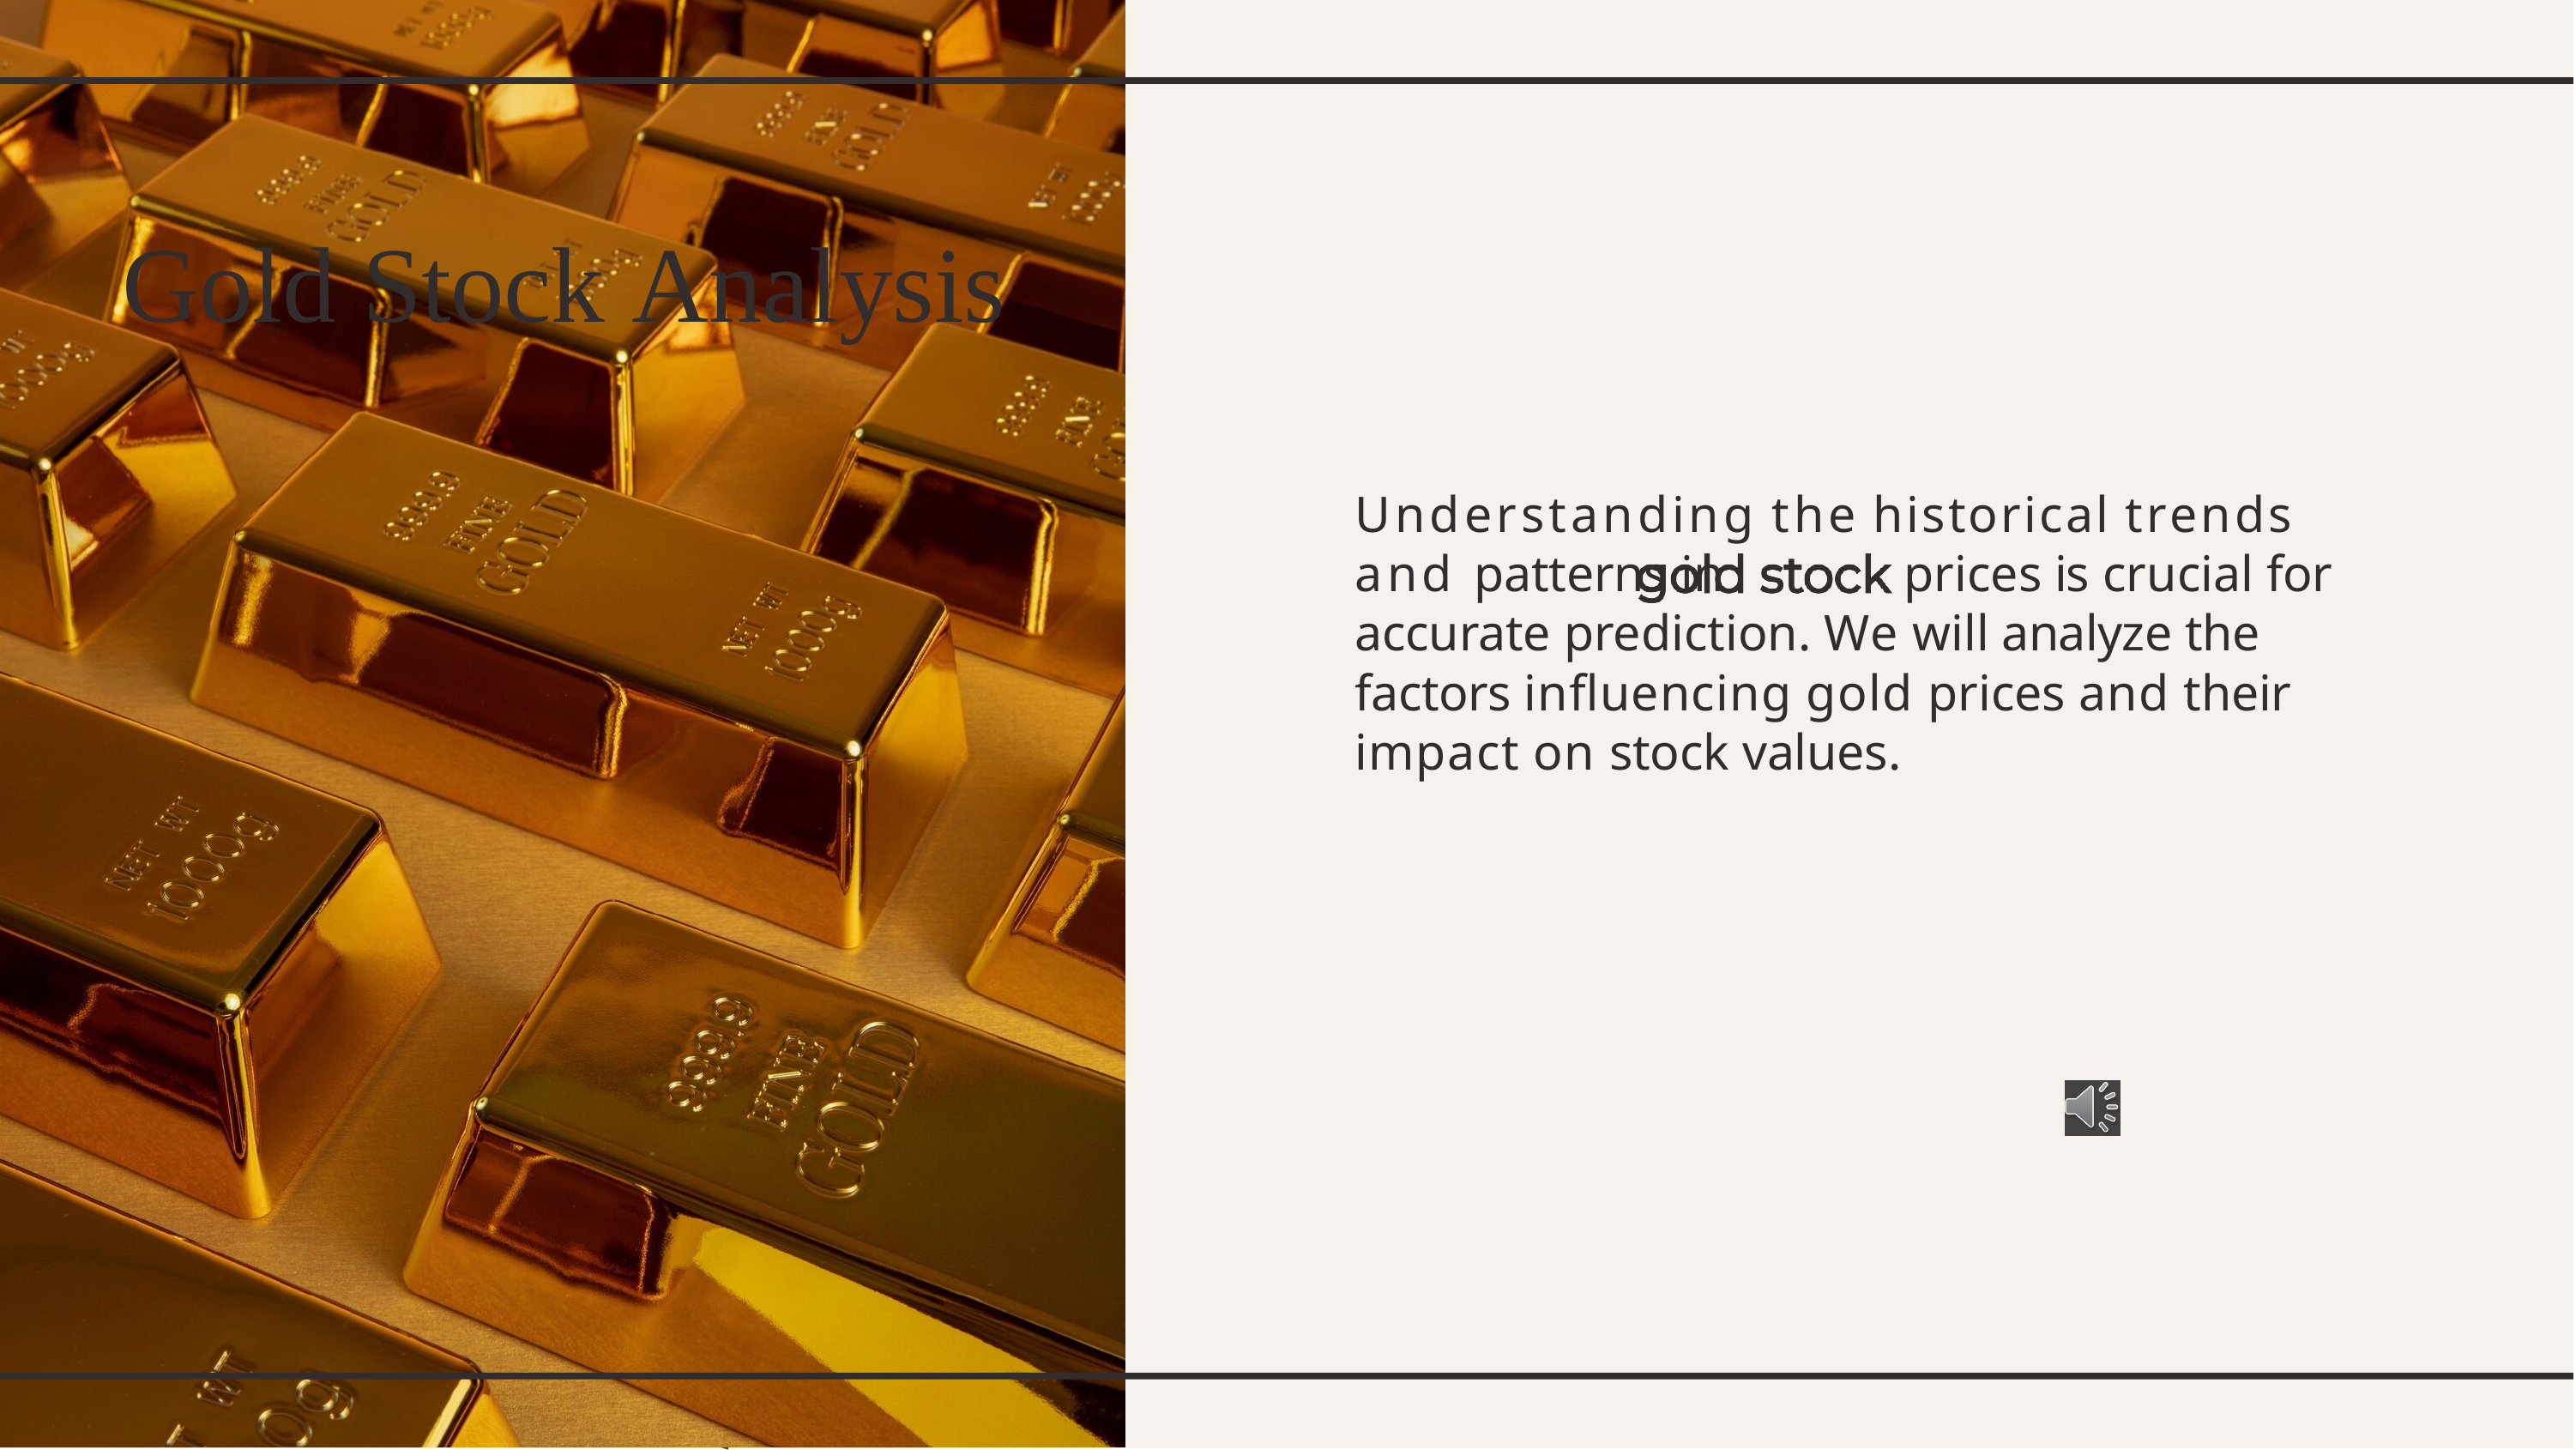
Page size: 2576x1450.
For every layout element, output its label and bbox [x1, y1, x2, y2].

picture [1636, 553, 1893, 603]
text_box [0, 0, 2574, 1450]
picture [2063, 1079, 2122, 1138]
